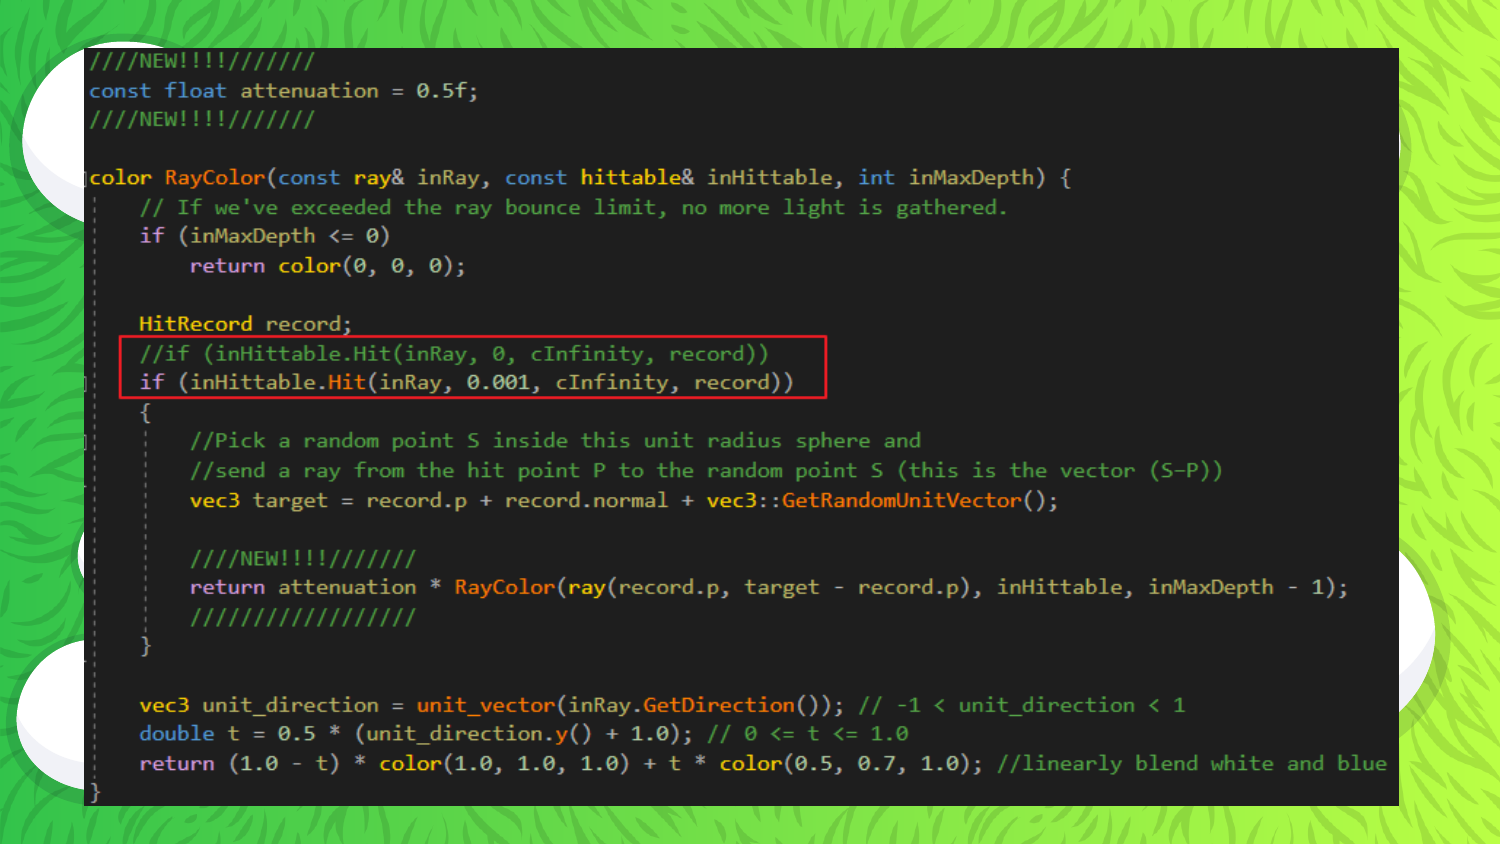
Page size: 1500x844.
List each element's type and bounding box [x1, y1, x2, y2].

text_box [5, 33, 1451, 807]
picture [0, 0, 1500, 844]
